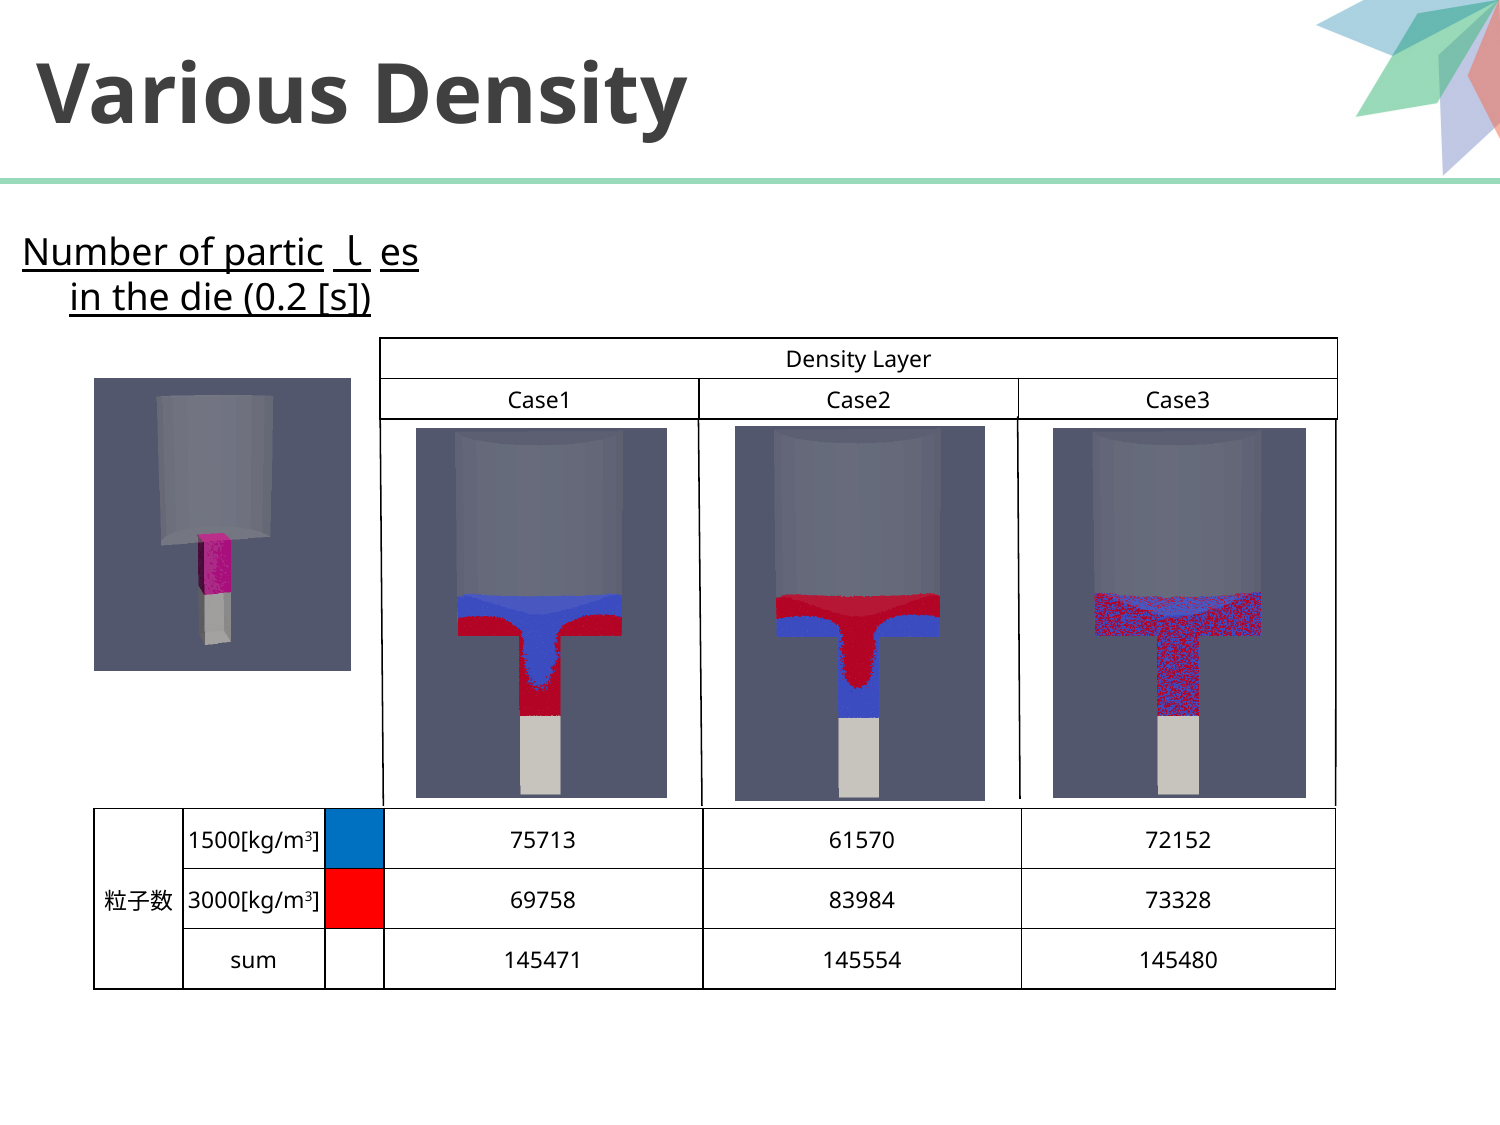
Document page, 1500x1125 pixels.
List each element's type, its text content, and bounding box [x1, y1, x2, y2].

table_header [326, 809, 383, 868]
picture [0, 186, 1500, 1125]
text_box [698, 418, 703, 807]
table_cell 145480 [1022, 929, 1335, 988]
table_header Density Layer [381, 339, 1337, 378]
table_cell 69758 [385, 869, 702, 928]
text_box Number of particｌes in the die (0.2 [s]) [0, 220, 442, 326]
table_header 粒子数 [95, 809, 182, 988]
table_header 61570 [704, 809, 1021, 868]
table_cell Case2 [700, 379, 1018, 418]
table_cell [326, 929, 383, 988]
table_cell sum [184, 929, 324, 988]
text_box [1017, 416, 1021, 800]
table_cell 73328 [1022, 869, 1335, 928]
title Various Density [0, 2, 1500, 176]
table_cell [326, 869, 383, 928]
table_header 1500[kg/m3] [184, 809, 324, 868]
table_cell 145471 [385, 929, 702, 988]
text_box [379, 418, 384, 807]
table_cell 145554 [704, 929, 1021, 988]
table_cell 83984 [704, 869, 1021, 928]
table_cell Case1 [381, 379, 698, 418]
table_cell 3000[kg/m3] [184, 869, 324, 928]
table_header 75713 [385, 809, 702, 868]
text_box [0, 176, 1500, 186]
table_cell Case3 [1019, 379, 1337, 418]
table_header 72152 [1022, 809, 1335, 868]
